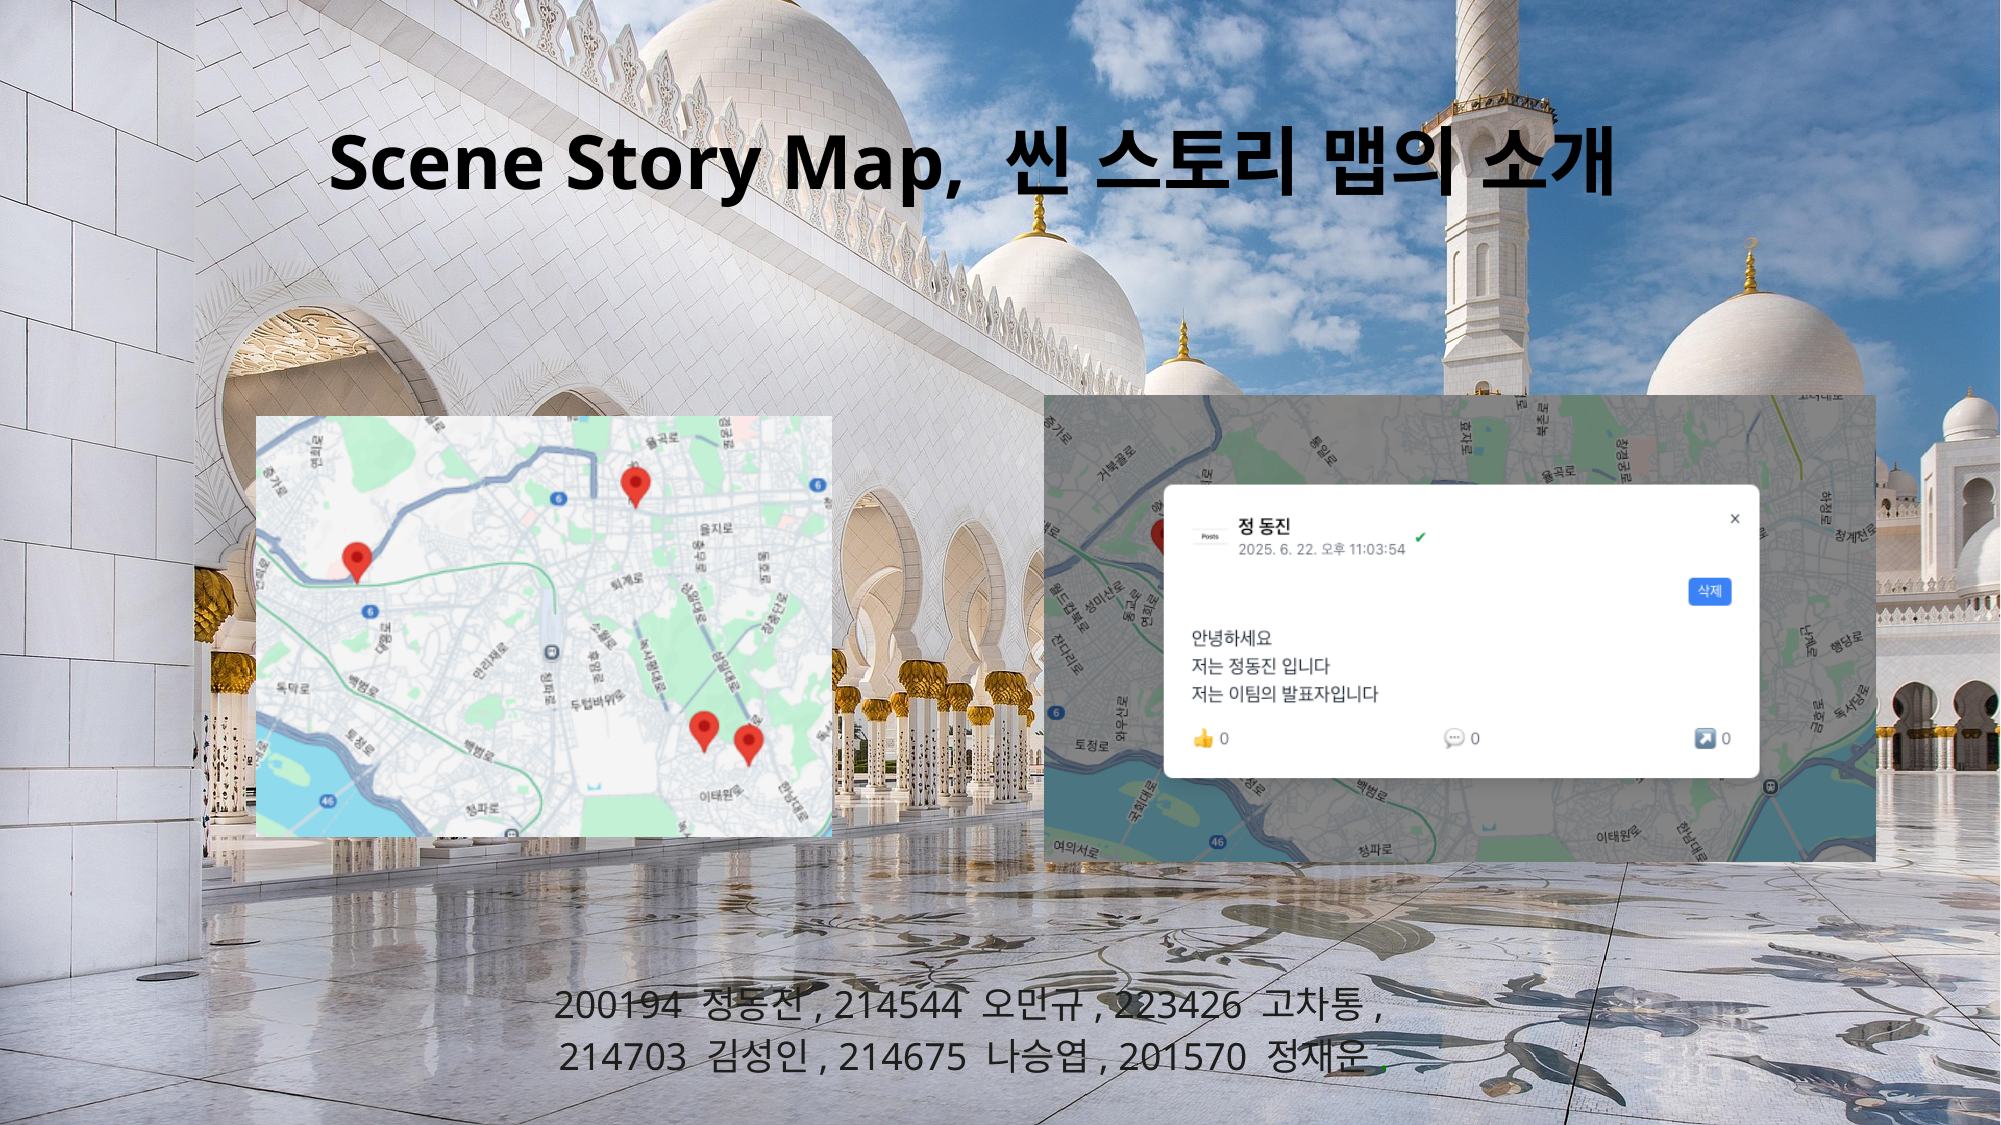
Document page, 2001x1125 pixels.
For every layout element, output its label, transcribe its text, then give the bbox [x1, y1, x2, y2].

subtitle 200194 정동진, 214544 오민규, 223426 고차통, 214703 김성인, 214675 나승엽, 201570 정재운. [501, 973, 1446, 1097]
title Scene Story Map, 씬 스토리 맵의 소개 [123, 38, 1824, 280]
picture [0, 0, 2001, 1125]
